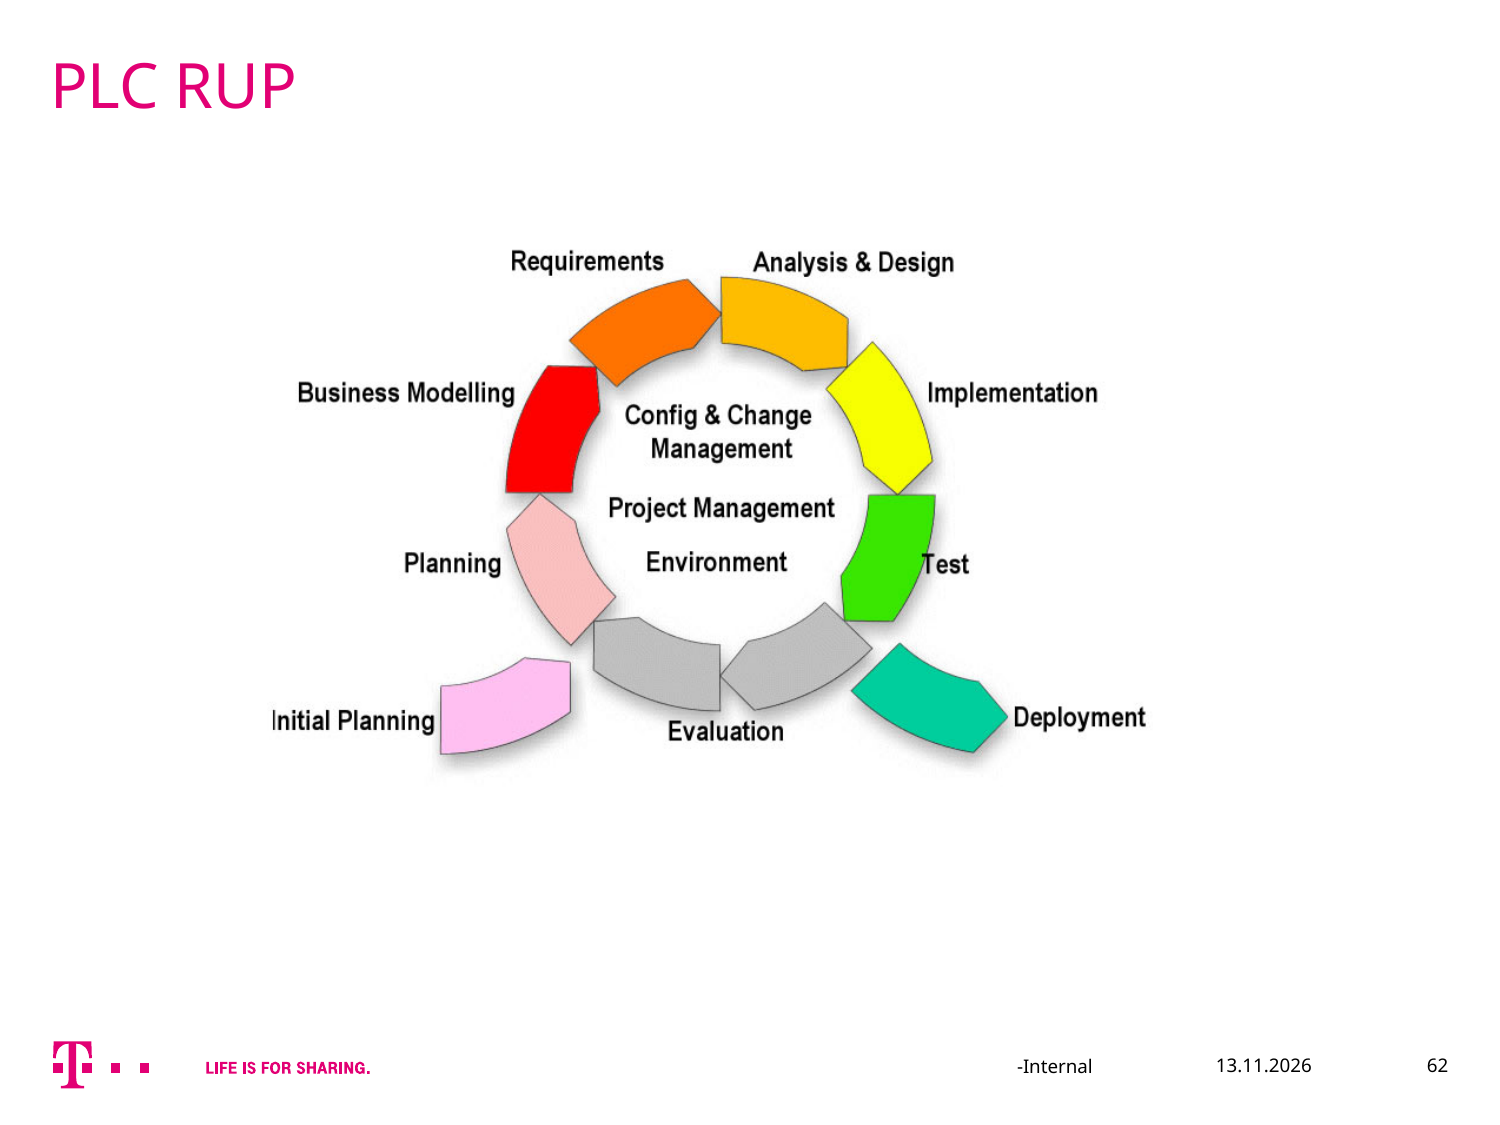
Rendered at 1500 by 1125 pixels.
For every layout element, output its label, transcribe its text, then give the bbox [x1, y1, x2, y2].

footer -Internal [419, 1054, 1093, 1078]
title PLC RUP [49, 54, 1444, 125]
picture [173, 136, 1280, 844]
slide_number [1115, 1054, 1400, 1078]
slide_number 62 [1400, 1054, 1449, 1078]
